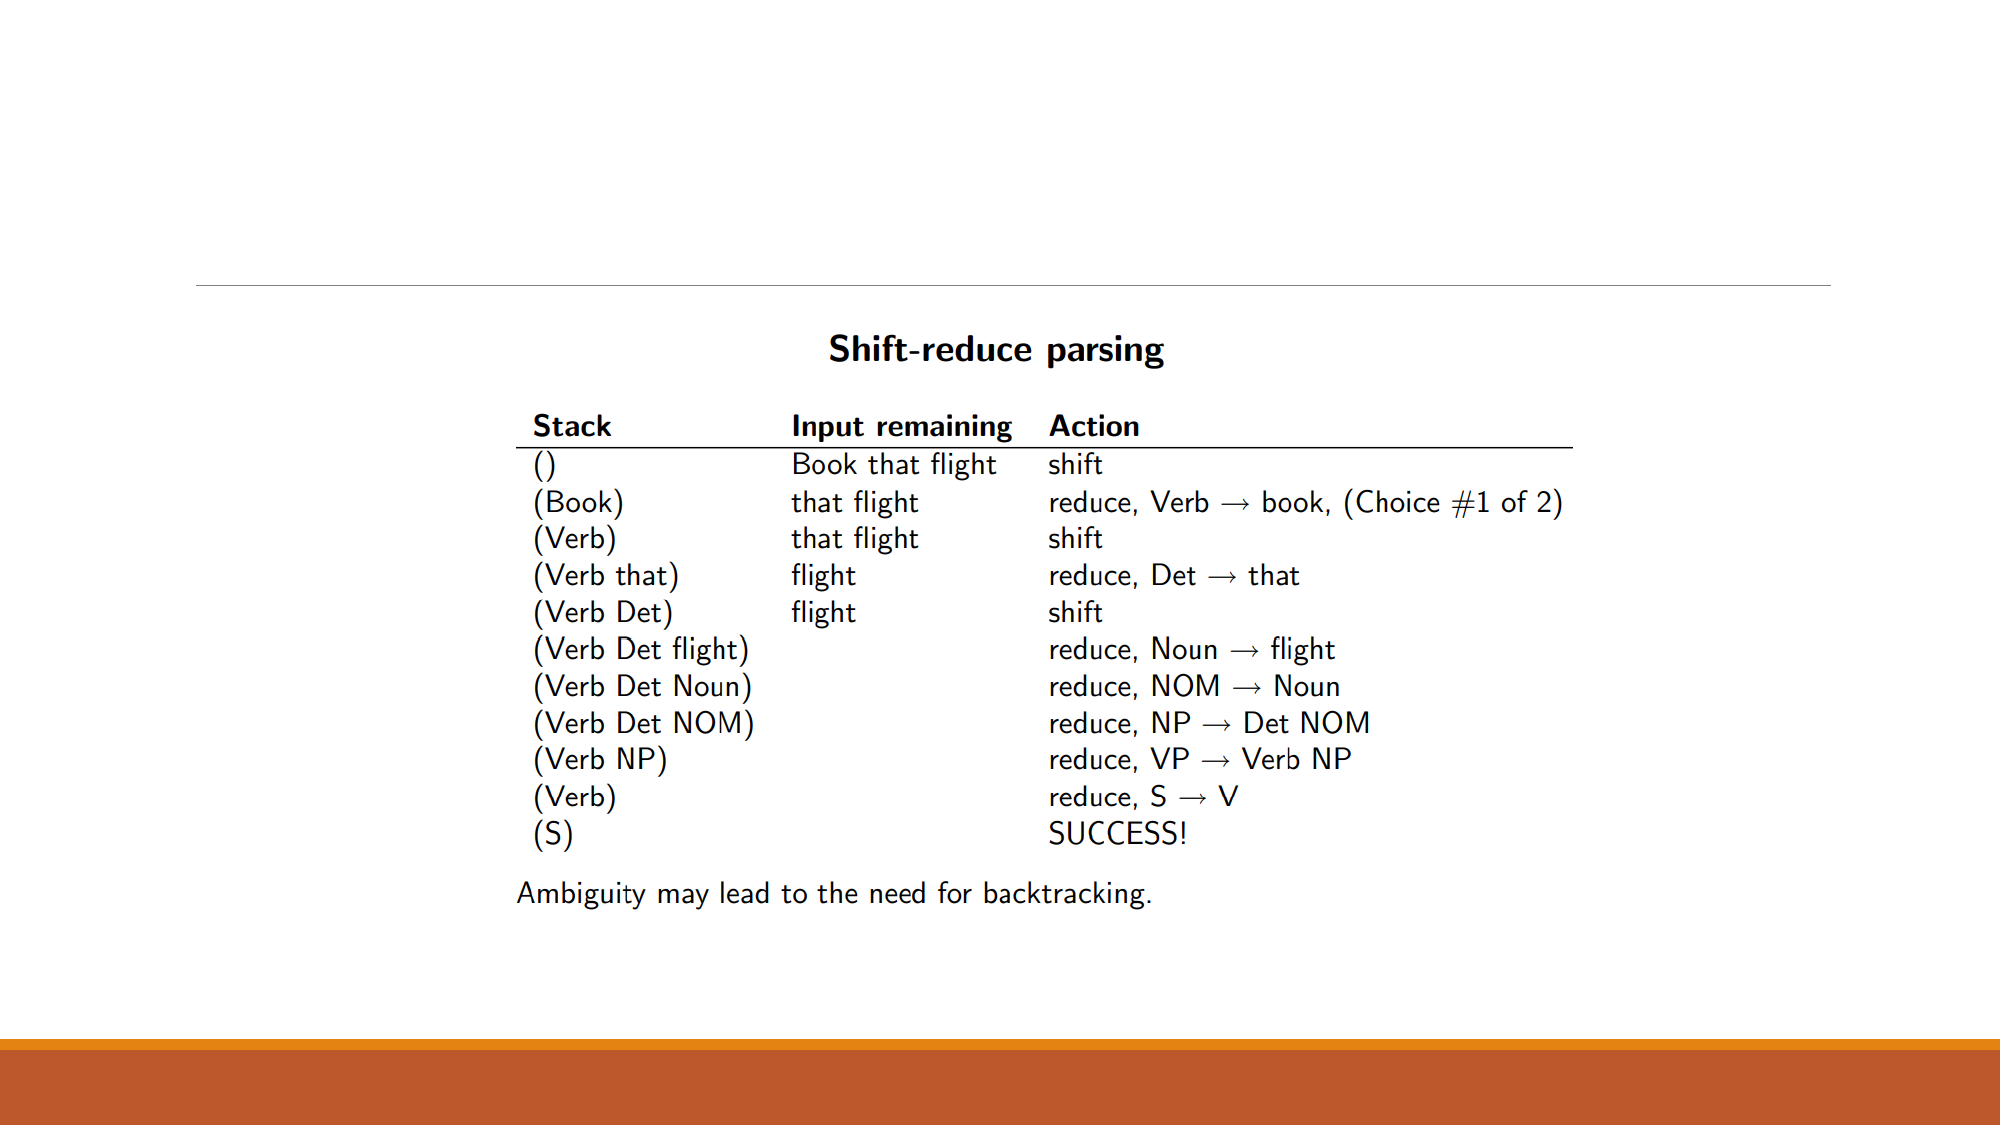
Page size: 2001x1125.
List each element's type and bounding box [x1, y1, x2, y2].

list [436, 302, 1574, 964]
